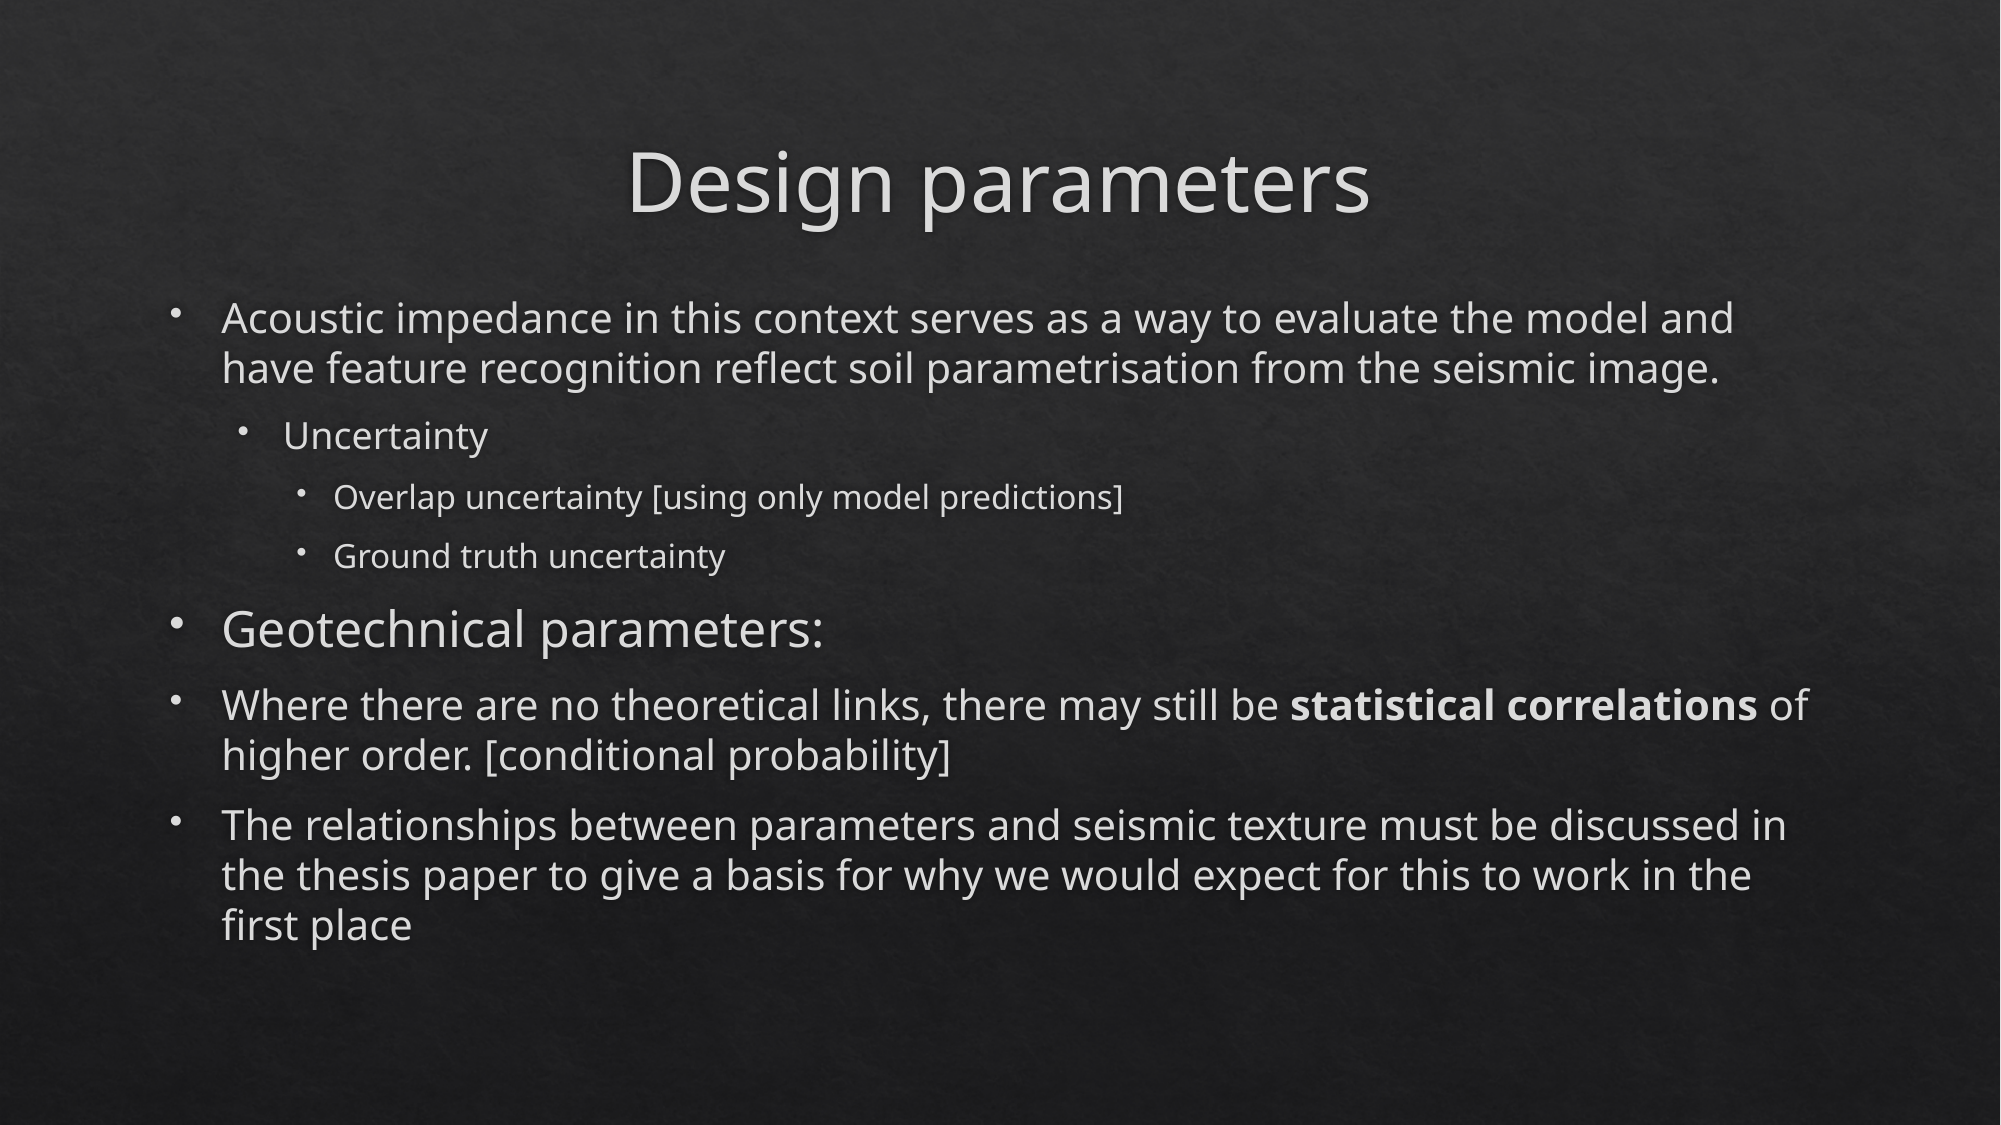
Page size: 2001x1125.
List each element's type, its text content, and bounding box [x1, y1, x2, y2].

title Design parameters [149, 99, 1849, 260]
